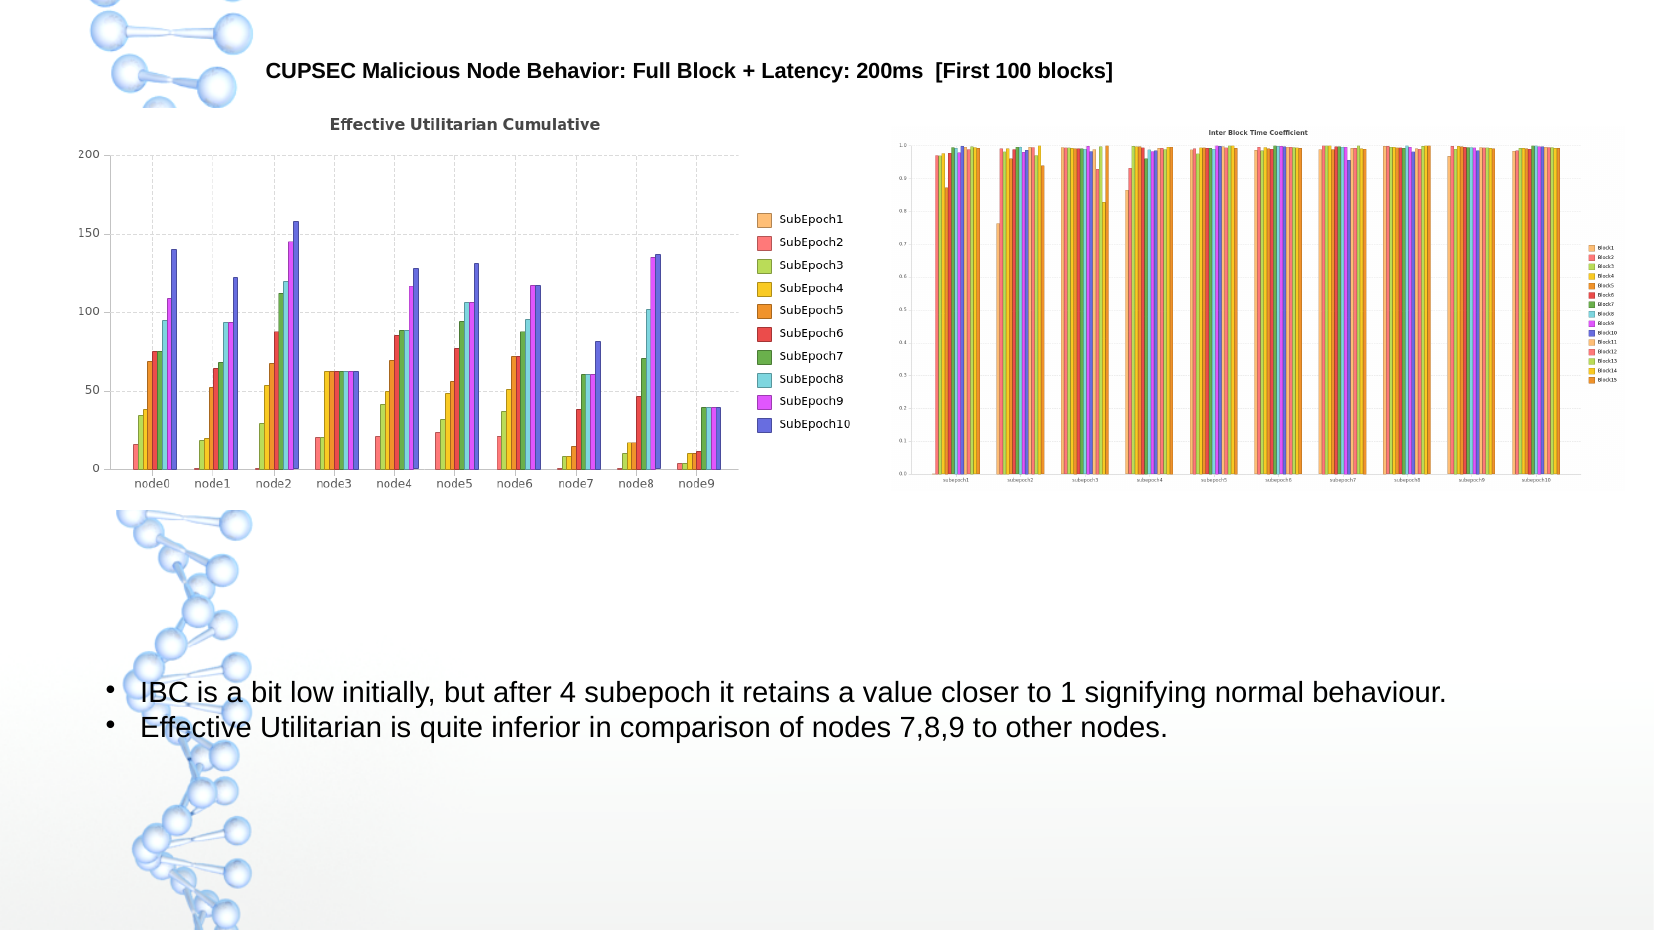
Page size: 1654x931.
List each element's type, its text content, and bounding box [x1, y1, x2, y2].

text_box [120, 518, 675, 585]
text_box CUPSEC Malicious Node Behavior: Full Block + Latency: 200ms [First 100 blocks] [265, 35, 1245, 105]
picture [0, 0, 1654, 930]
text_box IBC is a bit low initially, but after 4 subepoch it retains a value closer to 1 signifying normal behaviour. Effective Utilitarian is quite inferior in comparison of nodes 7,8,9 to other nodes. [90, 666, 1470, 900]
